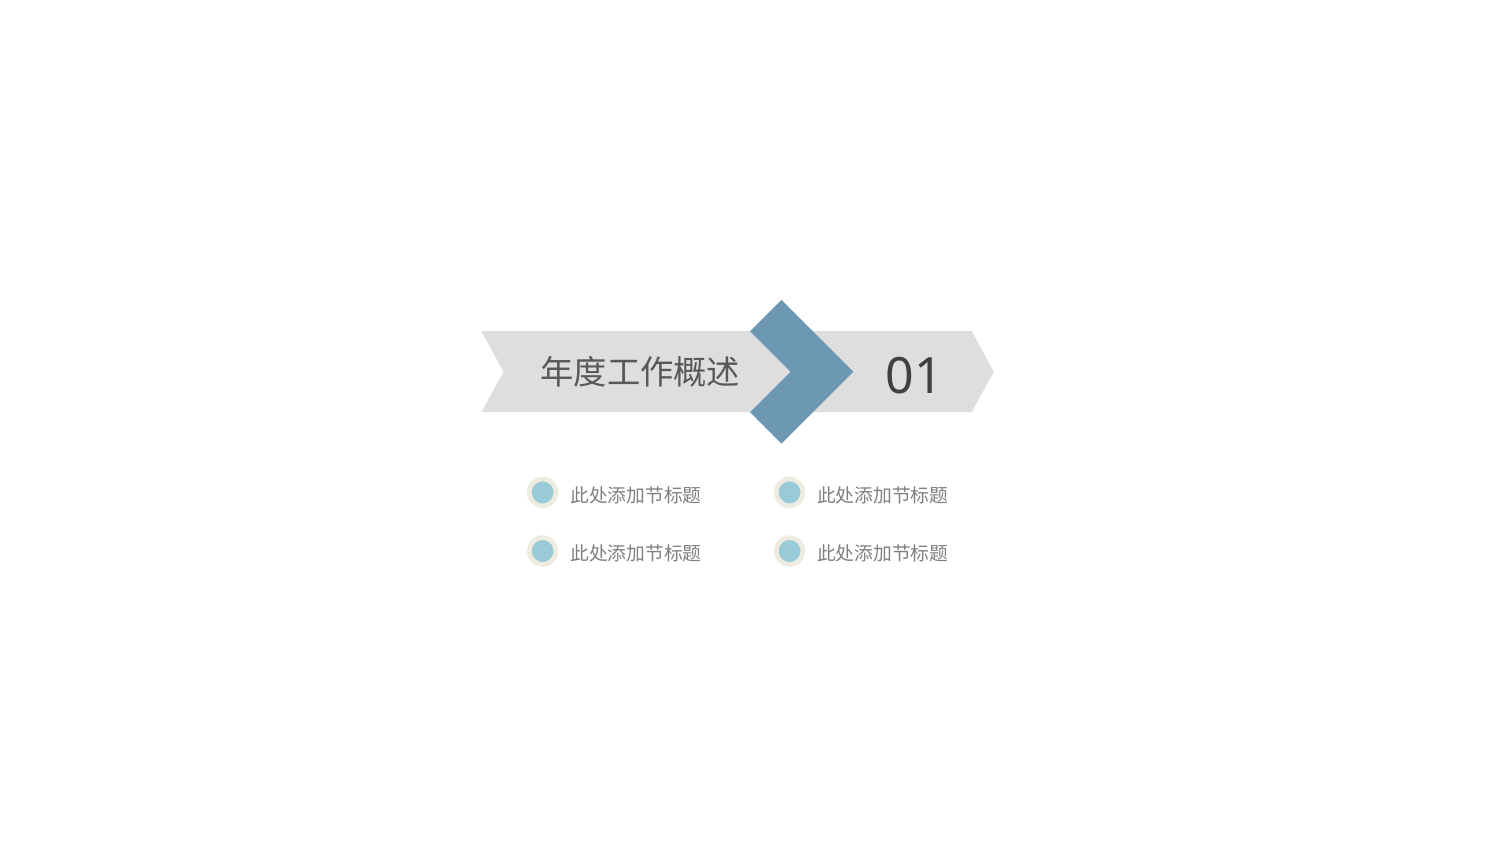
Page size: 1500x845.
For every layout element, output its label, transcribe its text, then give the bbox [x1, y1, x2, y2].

text_box [815, 330, 977, 347]
text_box 此处添加节标题 [558, 477, 784, 512]
text_box 此处添加节标题 [805, 536, 1085, 571]
text_box [748, 298, 832, 446]
text_box [784, 479, 803, 506]
text_box [529, 479, 556, 506]
text_box 年度工作概述 [529, 345, 754, 397]
text_box [776, 537, 803, 565]
text_box 01 [832, 337, 997, 410]
text_box 此处添加节标题 [558, 536, 784, 571]
text_box [479, 330, 788, 414]
text_box [529, 537, 556, 565]
text_box 此处添加节标题 [805, 477, 1085, 512]
text_box [814, 396, 975, 414]
